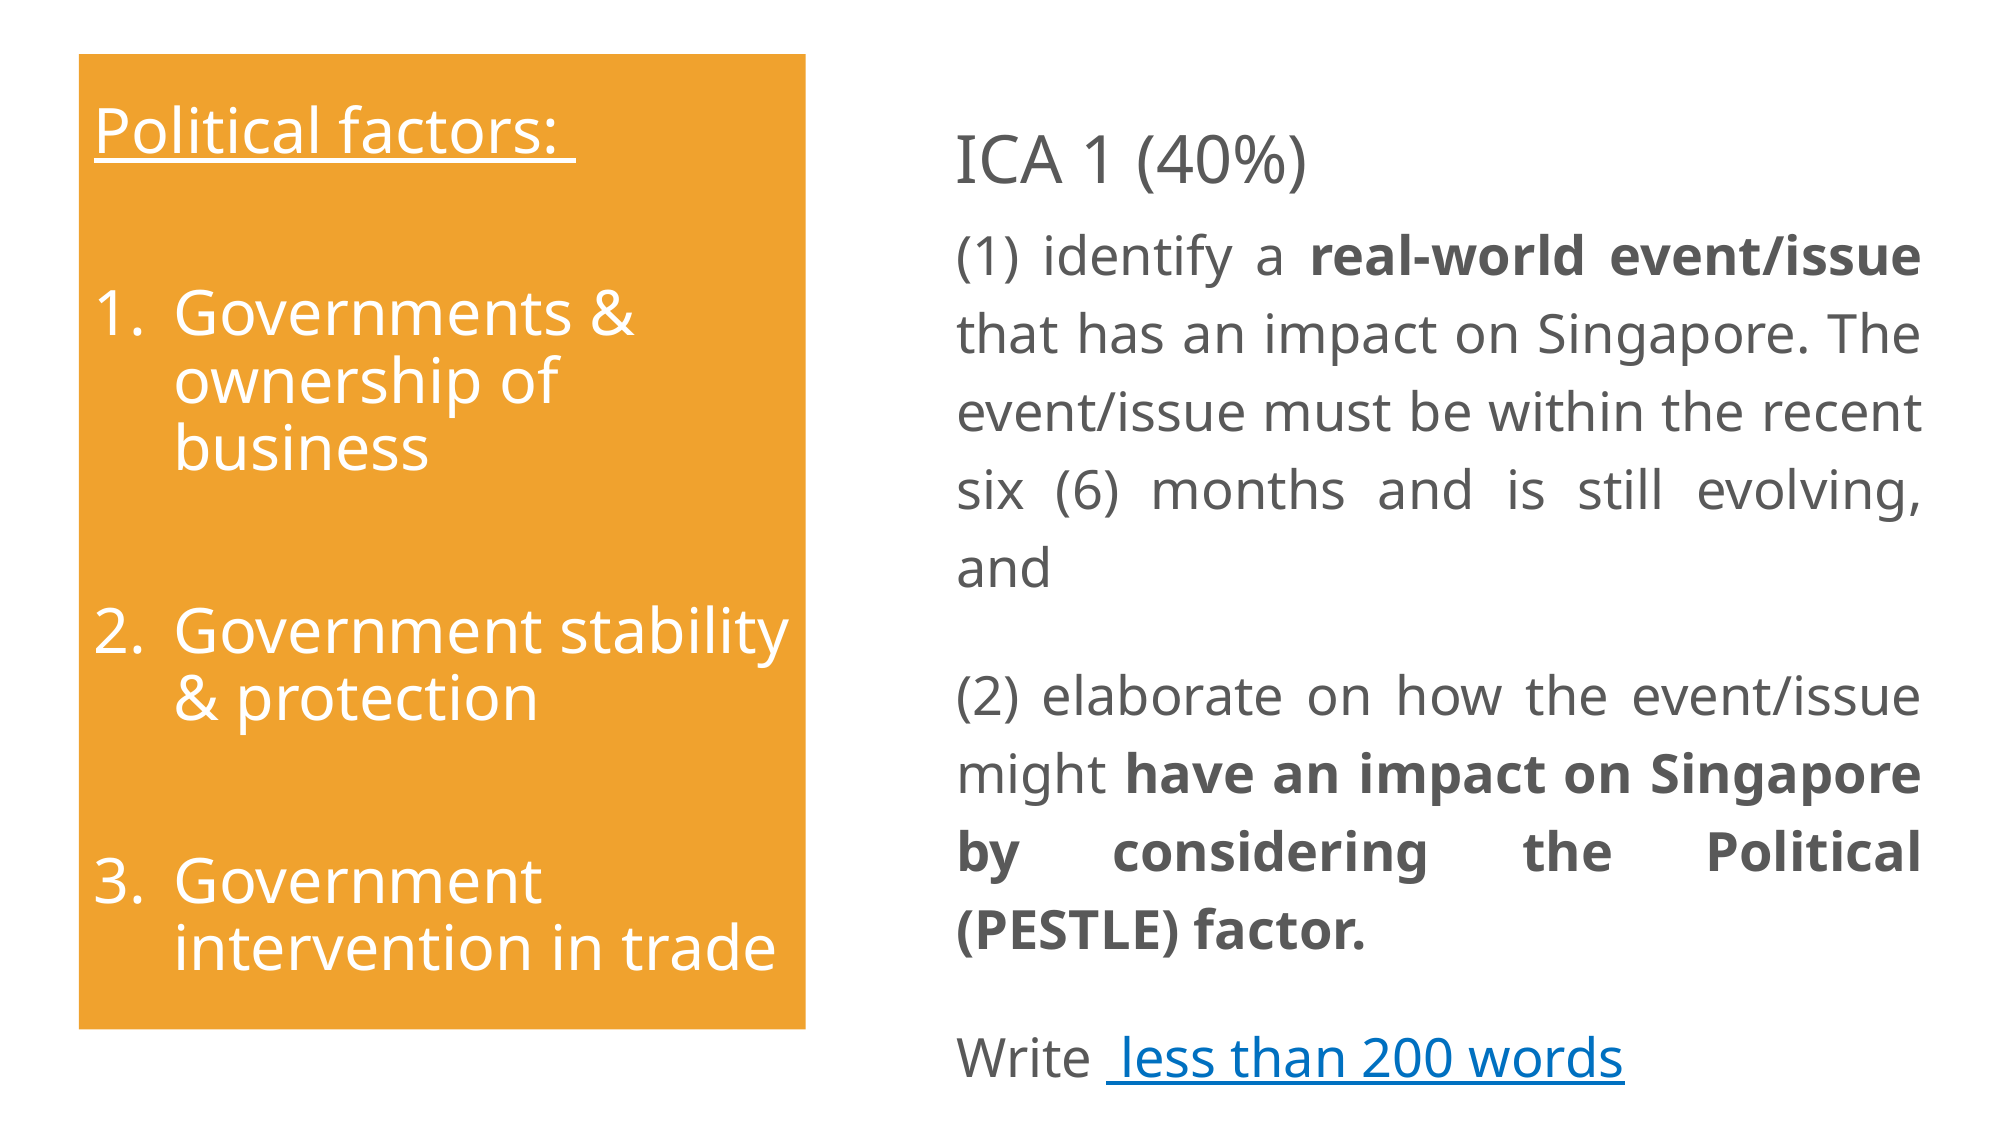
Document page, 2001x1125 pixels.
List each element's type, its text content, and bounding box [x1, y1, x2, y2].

text_box Political factors: Governments & ownership of business Government stability & protection Government intervention in trade [78, 54, 806, 1030]
list (1) identify a real-world event/issue that has an impact on Singapore. The event/issue must be within the recent six (6) months and is still evolving, and (2) elaborate on how the event/issue might have an impact on Singapore by considering the Political (PESTLE) factor. Write less than 200 words [940, 326, 1939, 983]
text_box ICA 1 (40%) [940, 109, 1668, 205]
